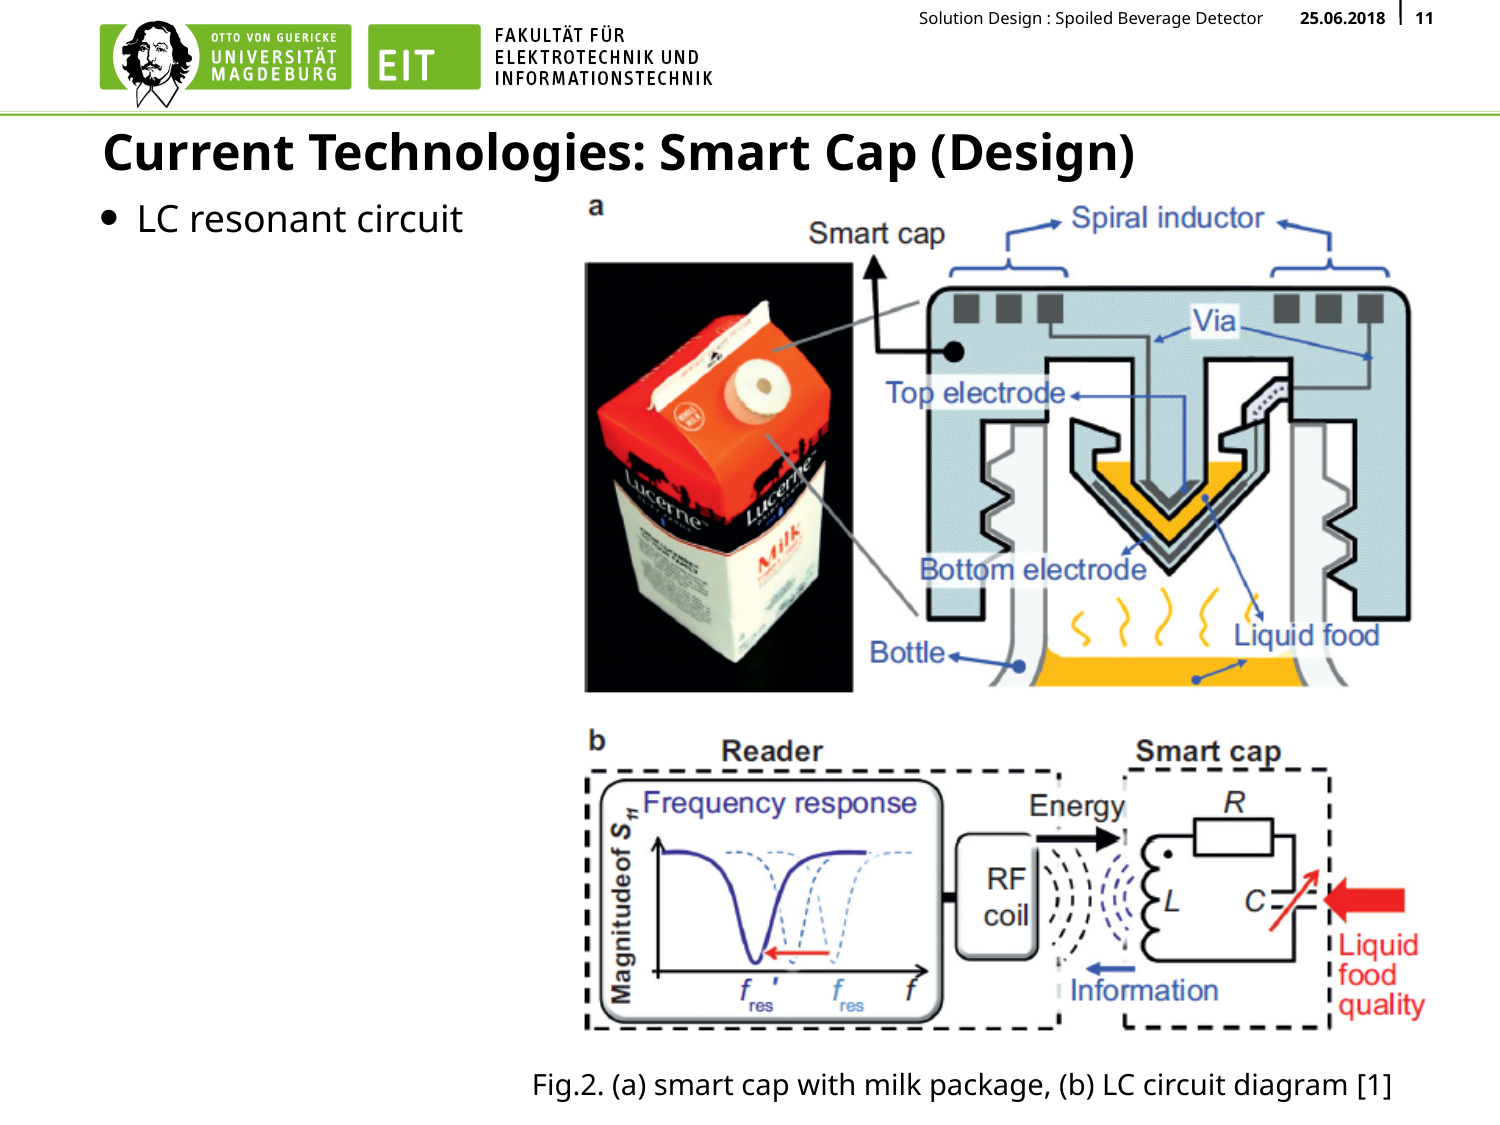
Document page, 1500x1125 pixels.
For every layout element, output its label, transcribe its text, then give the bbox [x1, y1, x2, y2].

picture [0, 189, 1500, 1125]
list LC resonant circuit [0, 188, 1401, 786]
picture [1401, 114, 1500, 187]
text_box Fig.2. (a) smart cap with milk package, (b) LC circuit diagram [1] [486, 1058, 1438, 1109]
title Current Technologies: Smart Cap (Design) [0, 112, 1401, 188]
picture [0, 0, 1500, 112]
